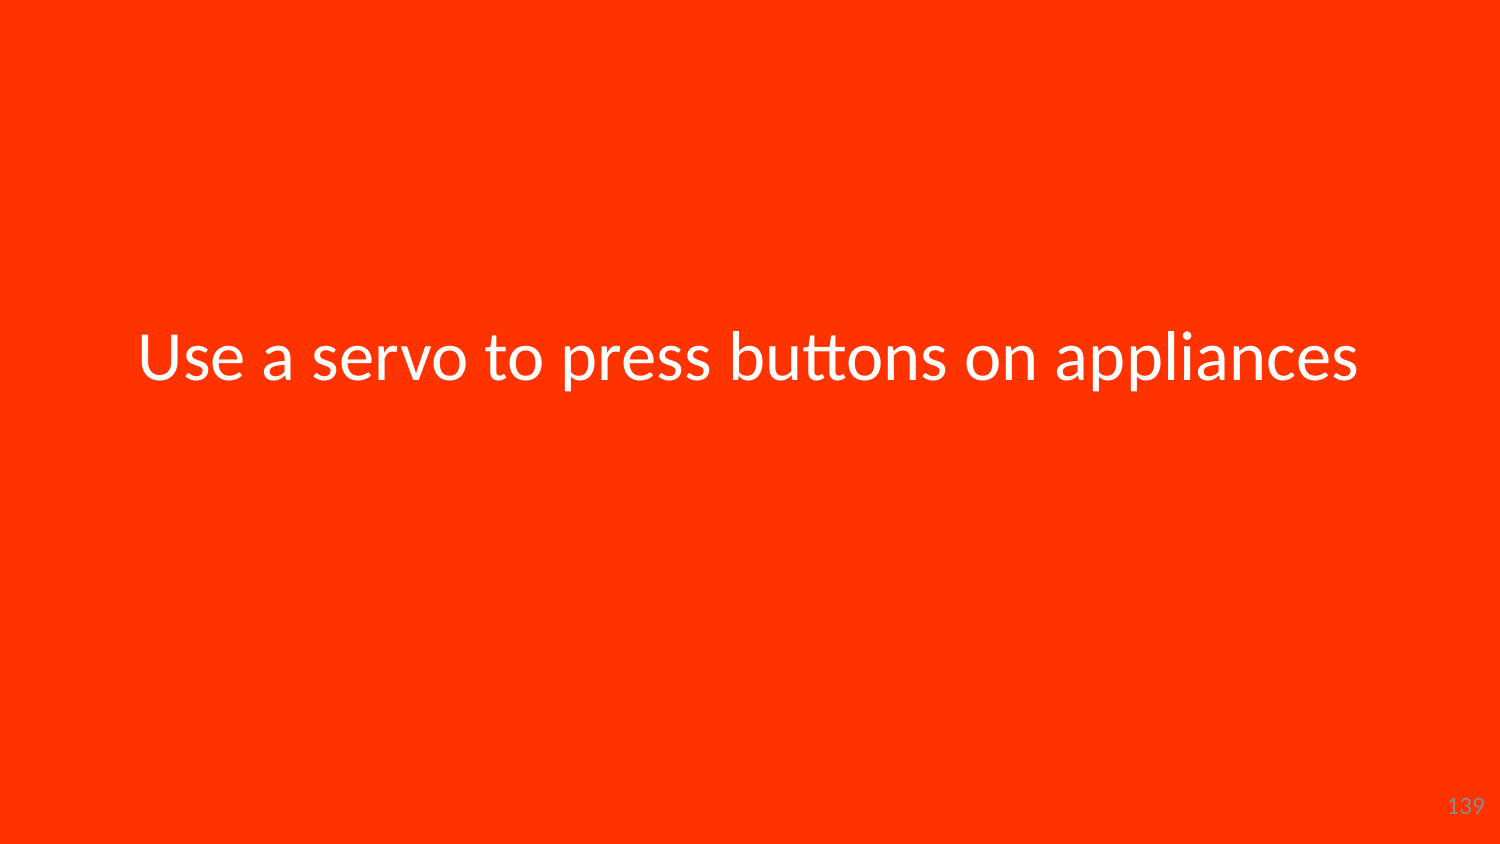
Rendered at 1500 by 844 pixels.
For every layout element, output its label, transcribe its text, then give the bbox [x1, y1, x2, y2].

title Use a servo to press buttons on appliances [112, 262, 1388, 443]
slide_number 139 [1415, 782, 1500, 828]
